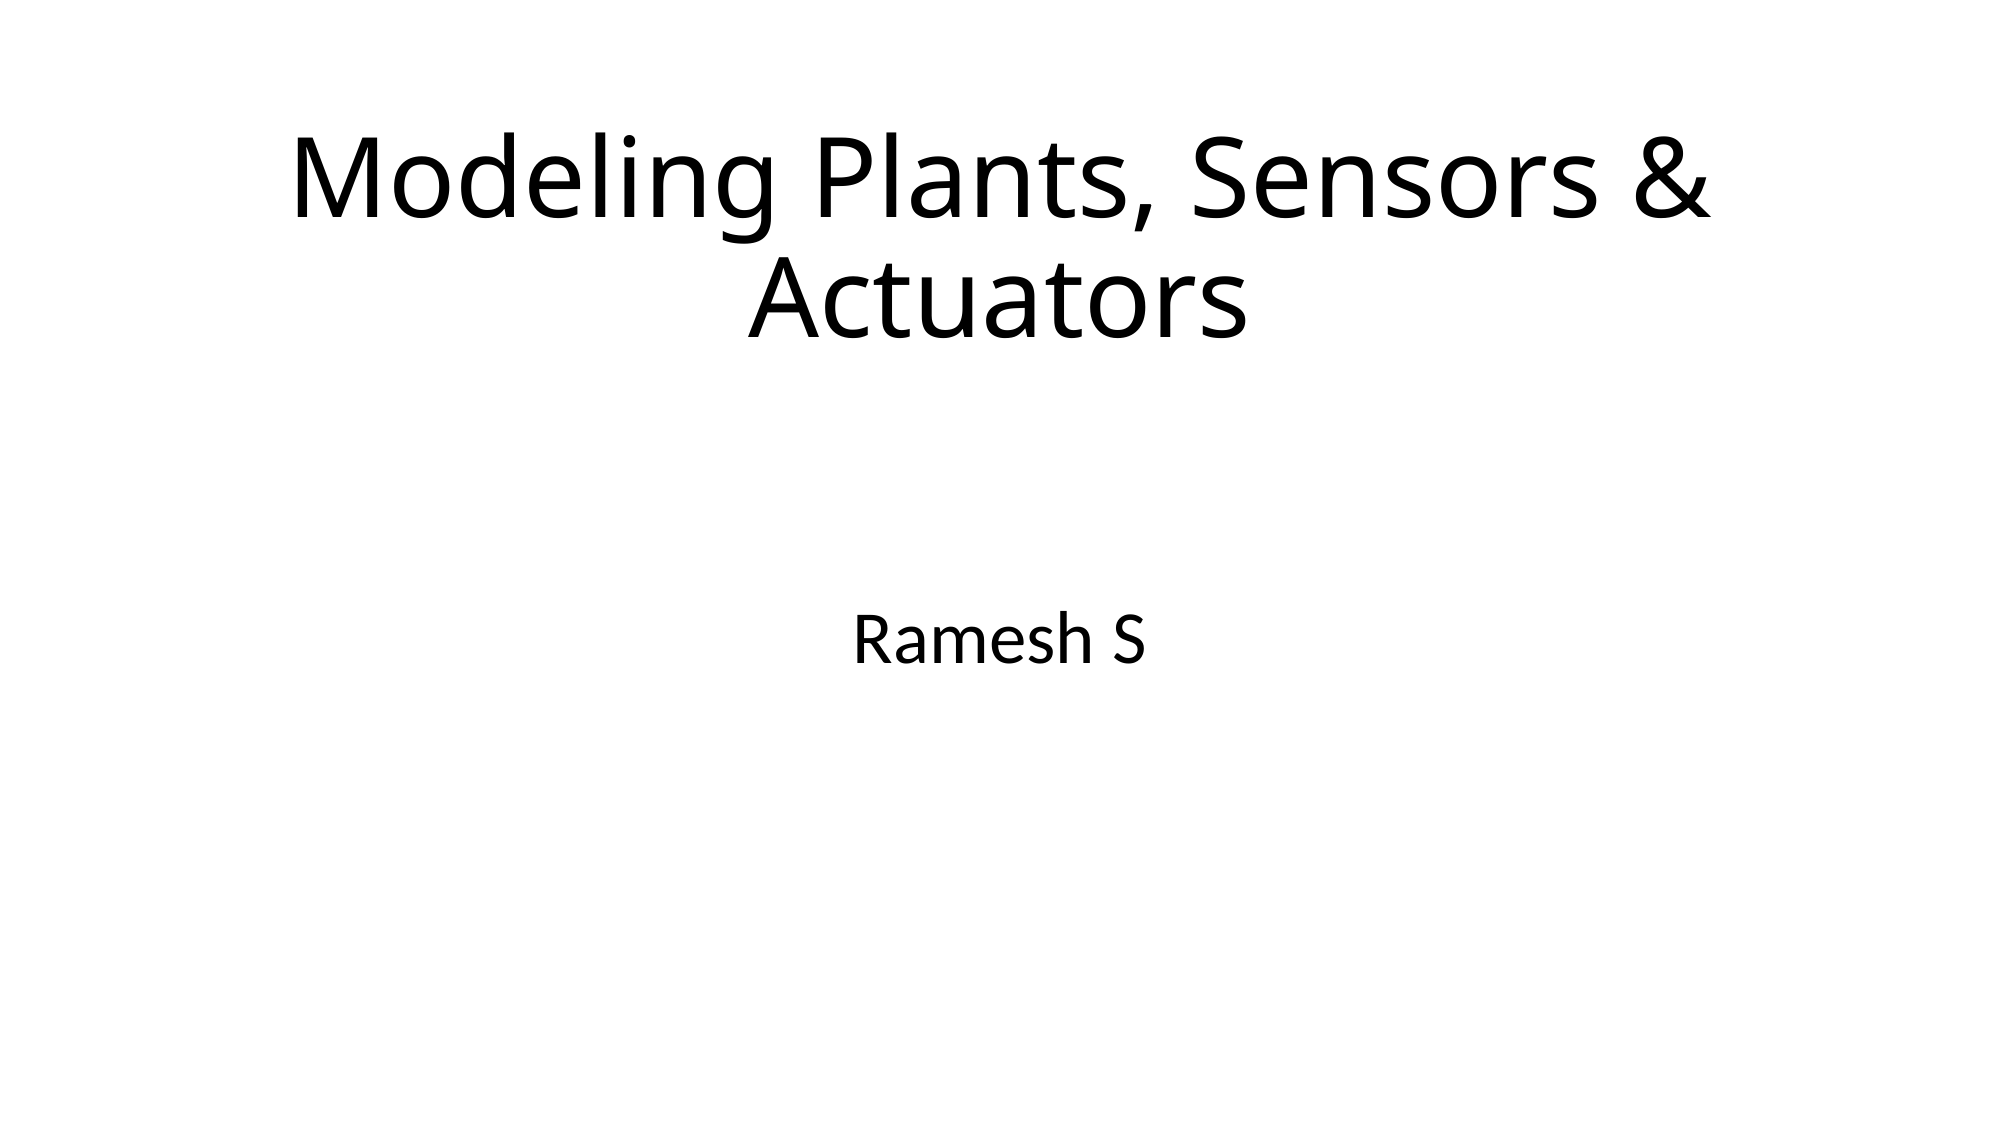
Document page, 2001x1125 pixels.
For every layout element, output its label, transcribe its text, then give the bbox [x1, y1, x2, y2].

subtitle Ramesh S [249, 590, 1750, 863]
title Modeling Plants, Sensors & Actuators [249, 112, 1750, 370]
